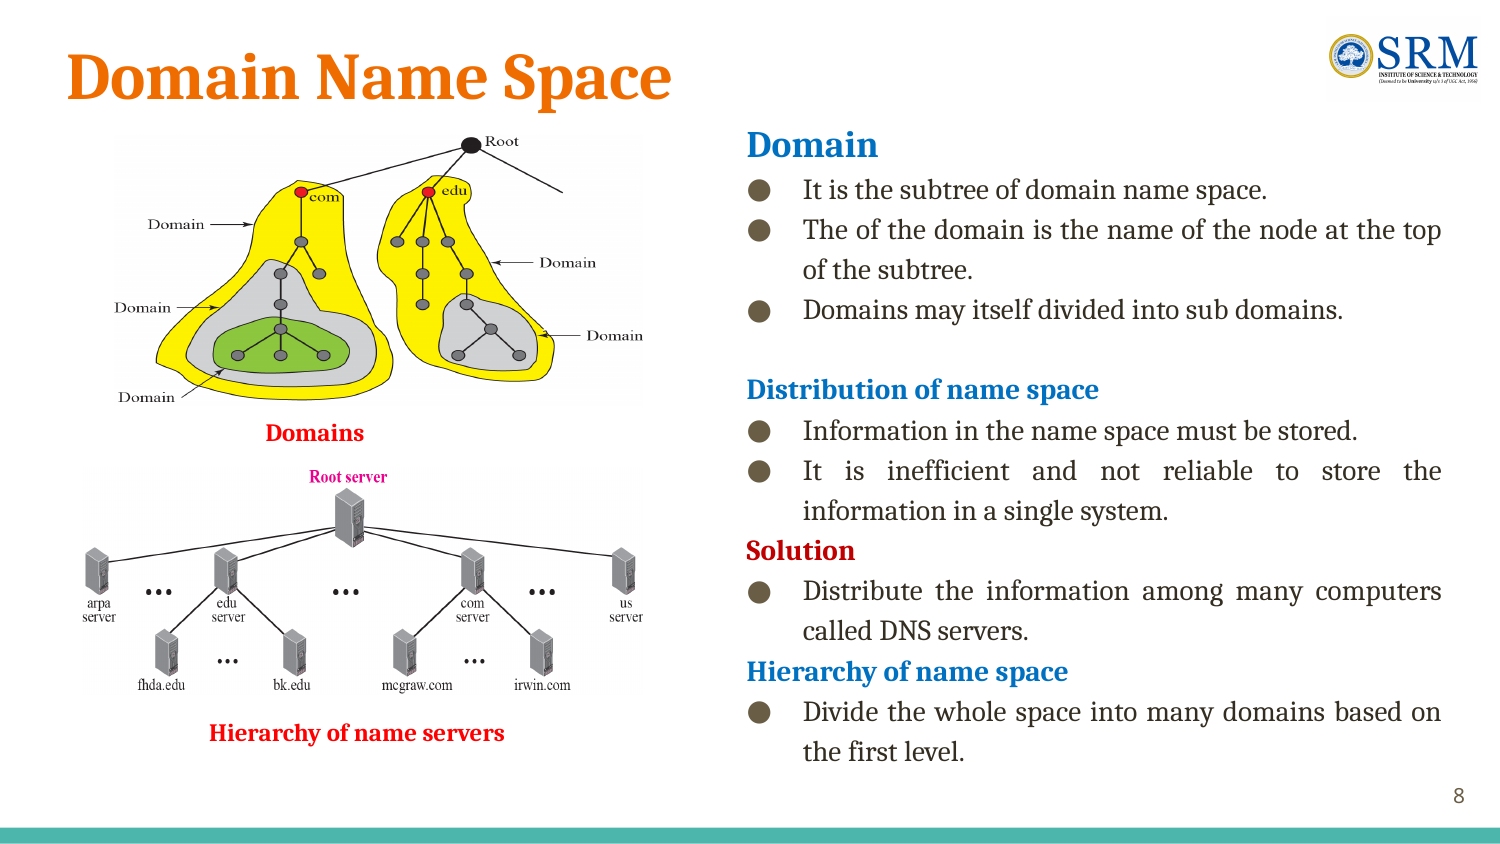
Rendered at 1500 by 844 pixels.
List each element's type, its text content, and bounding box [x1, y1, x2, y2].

text_box Domains [250, 414, 384, 454]
list Domain It is the subtree of domain name space. The of the domain is the name of the node at the top of the subtree. Domains may itself divided into sub domains. Distribution of name space Information in the name space must be stored. It is inefficient and not reliable to store the information in a single system. Solution Distribute the information among many computers called DNS servers. Hierarchy of name space Divide the whole space into many domains based on the first level. [712, 98, 1458, 798]
text_box Hierarchy of name servers [194, 709, 531, 754]
picture [82, 466, 643, 695]
text_box Domain Name Space [51, 25, 802, 120]
picture [1326, 16, 1481, 103]
slide_number ‹#› [1389, 764, 1480, 830]
picture [114, 134, 643, 406]
